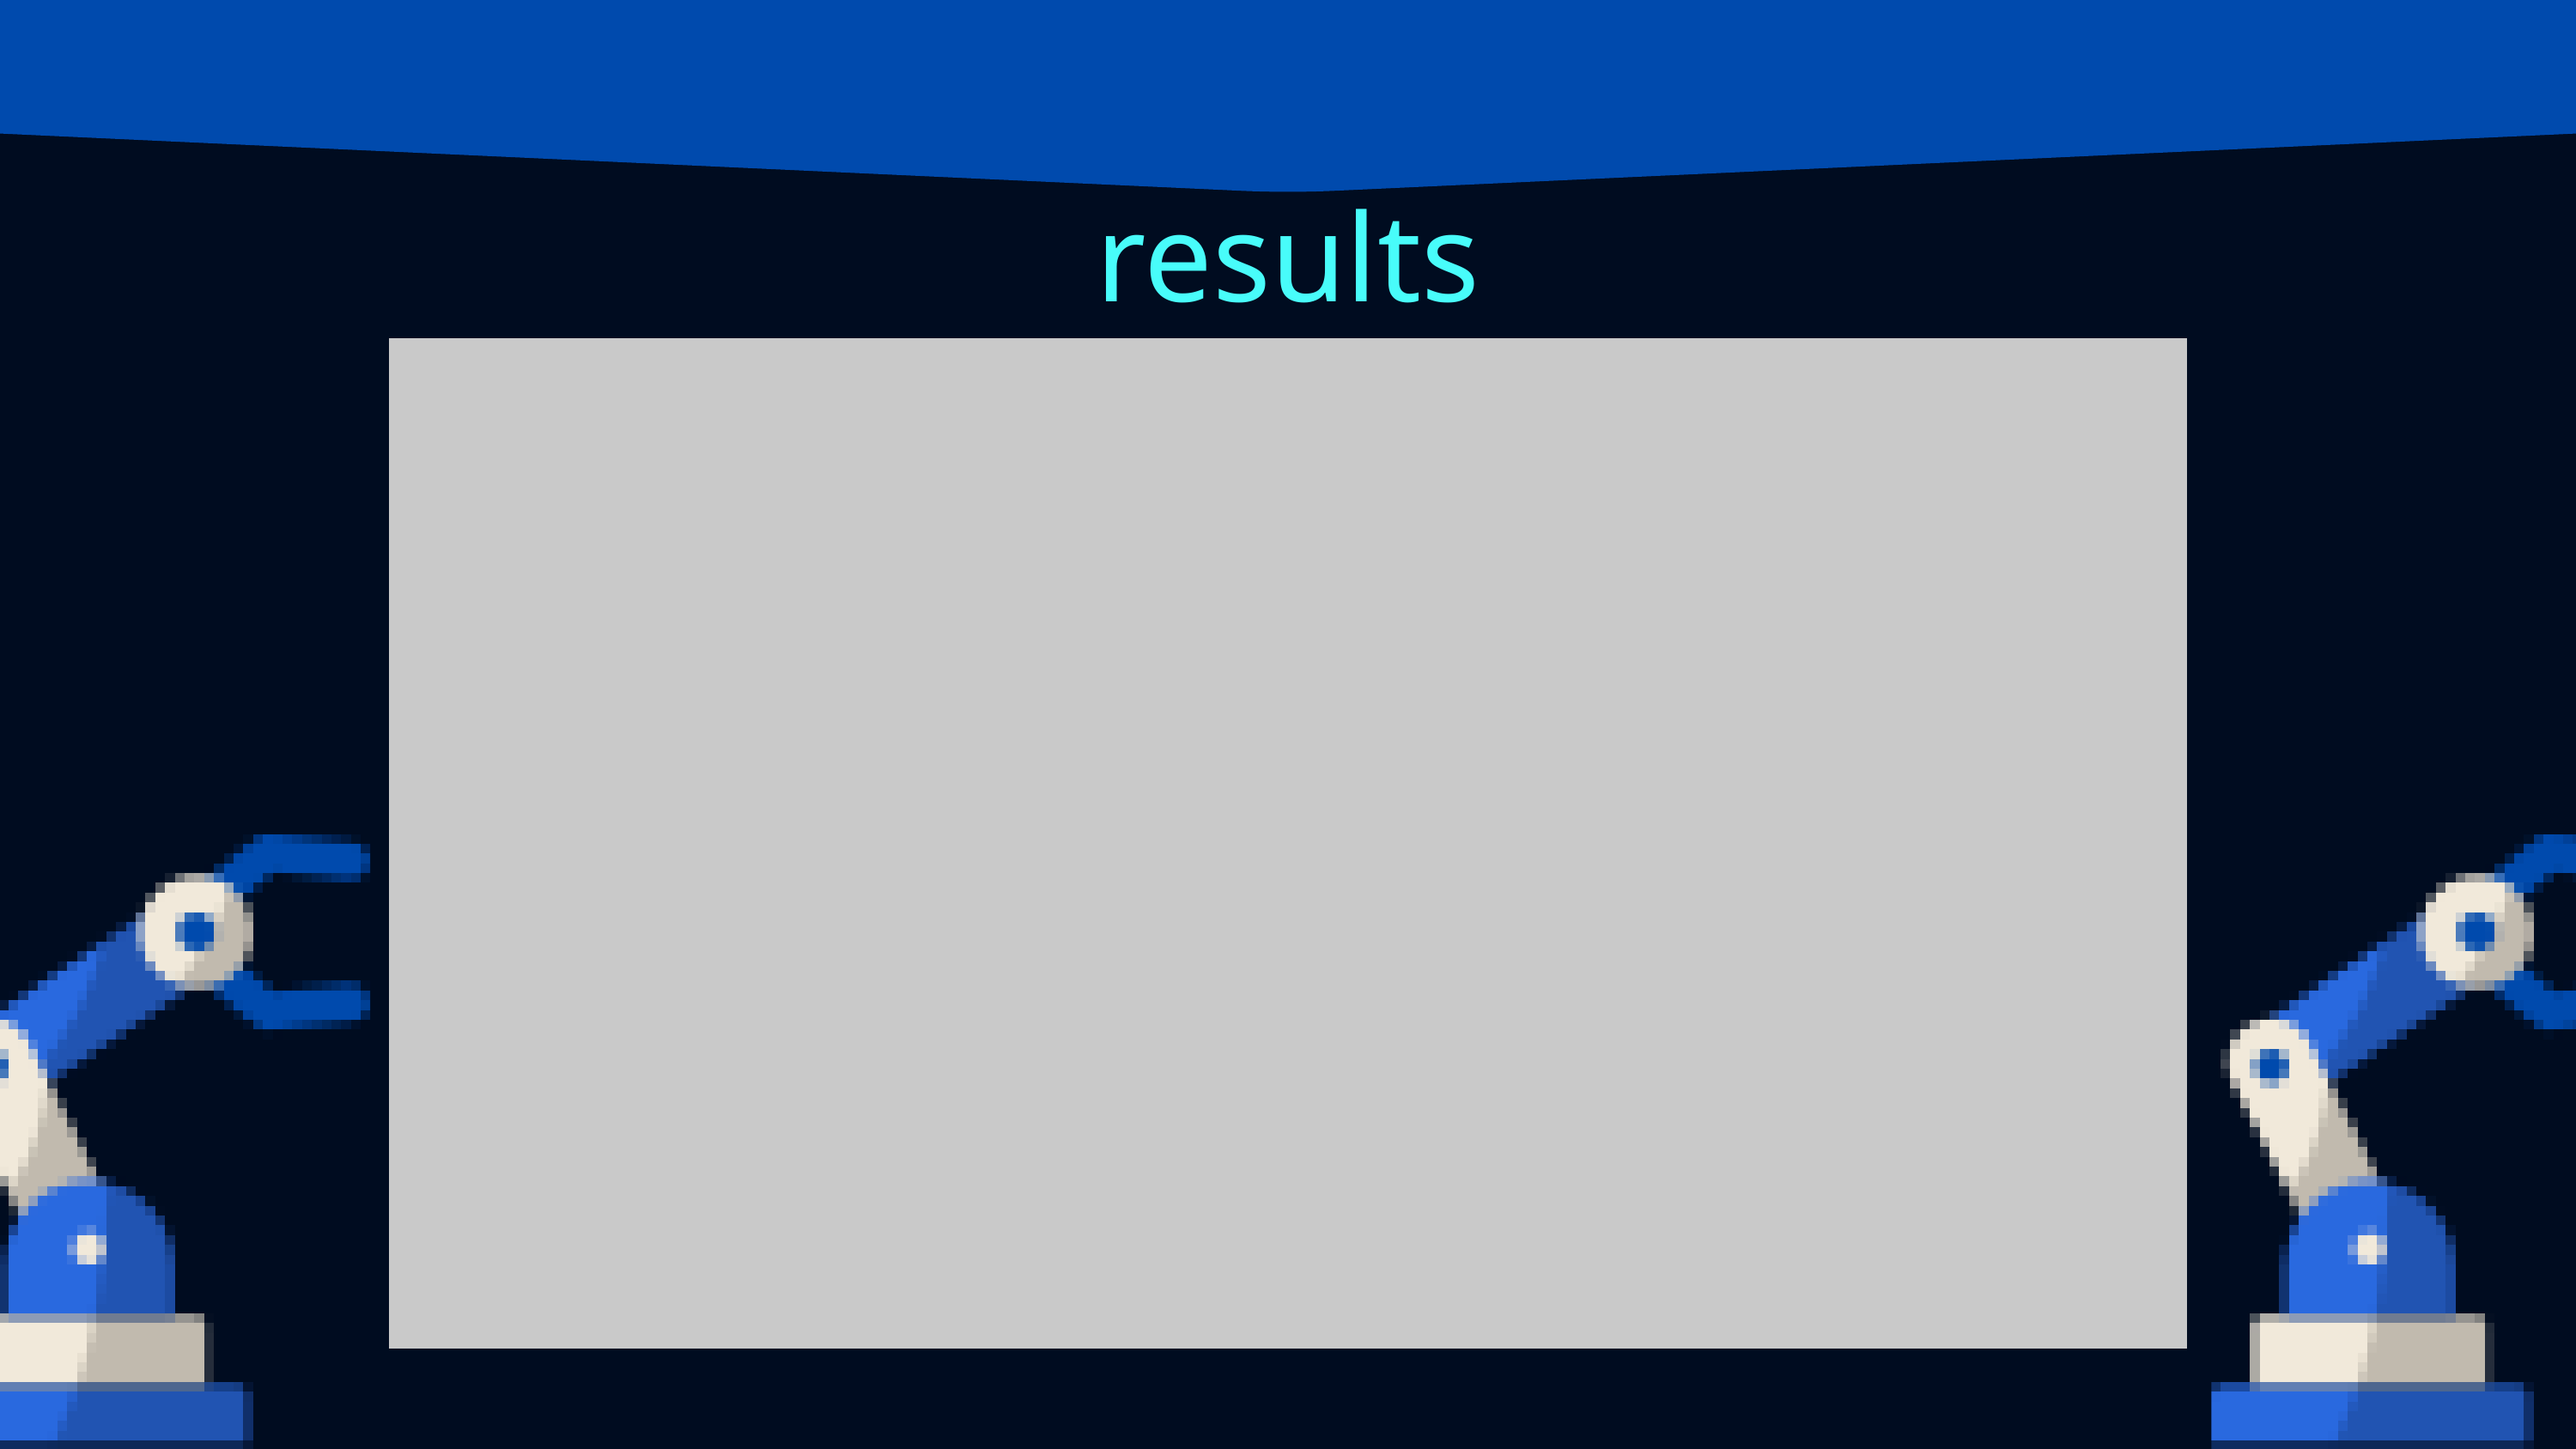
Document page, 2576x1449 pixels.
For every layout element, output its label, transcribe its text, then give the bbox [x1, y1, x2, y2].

text_box [2211, 834, 2576, 1449]
text_box [0, 834, 371, 1449]
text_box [388, 337, 2188, 1349]
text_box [0, 0, 2576, 193]
text_box results [571, 203, 2005, 326]
